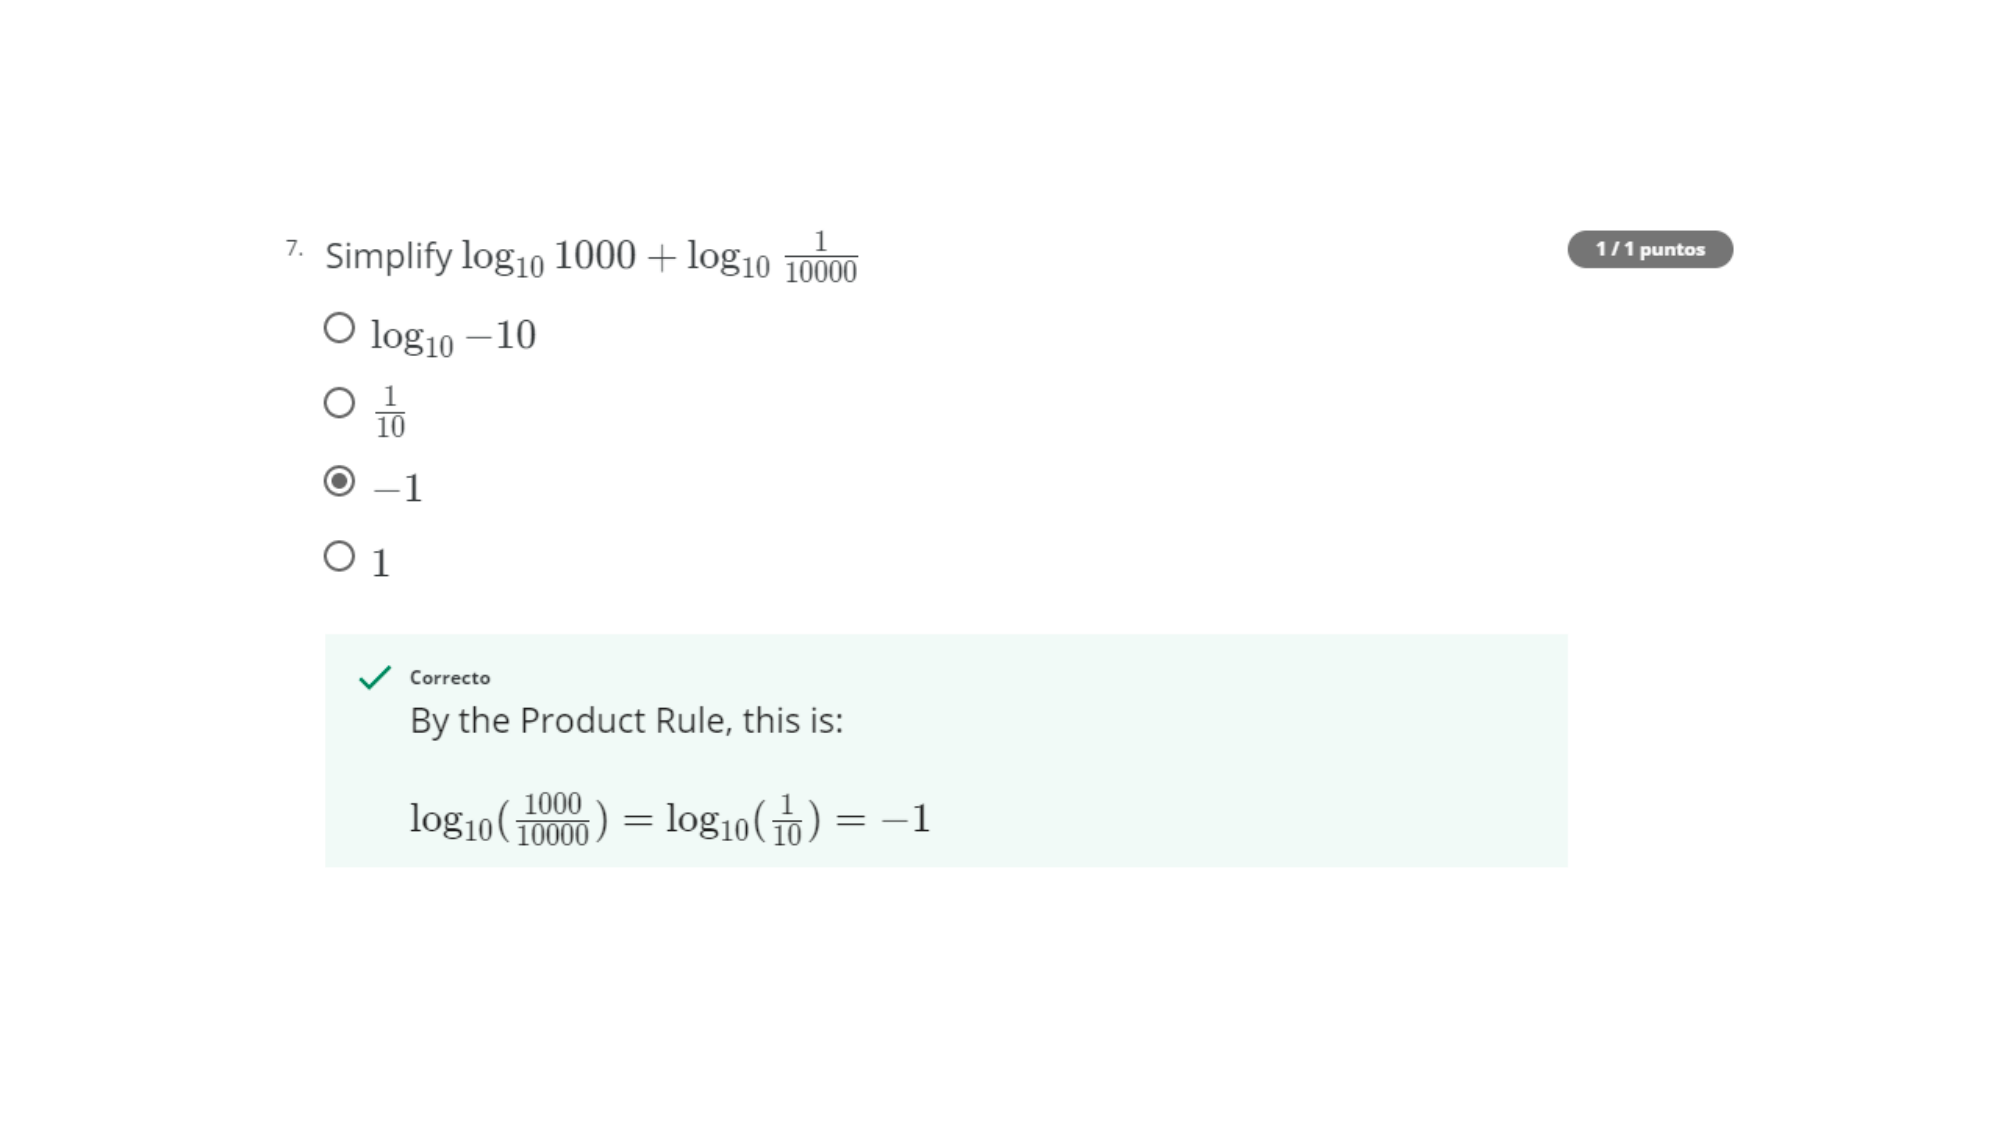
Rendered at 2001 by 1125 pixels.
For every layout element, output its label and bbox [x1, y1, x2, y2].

picture [249, 198, 1751, 927]
